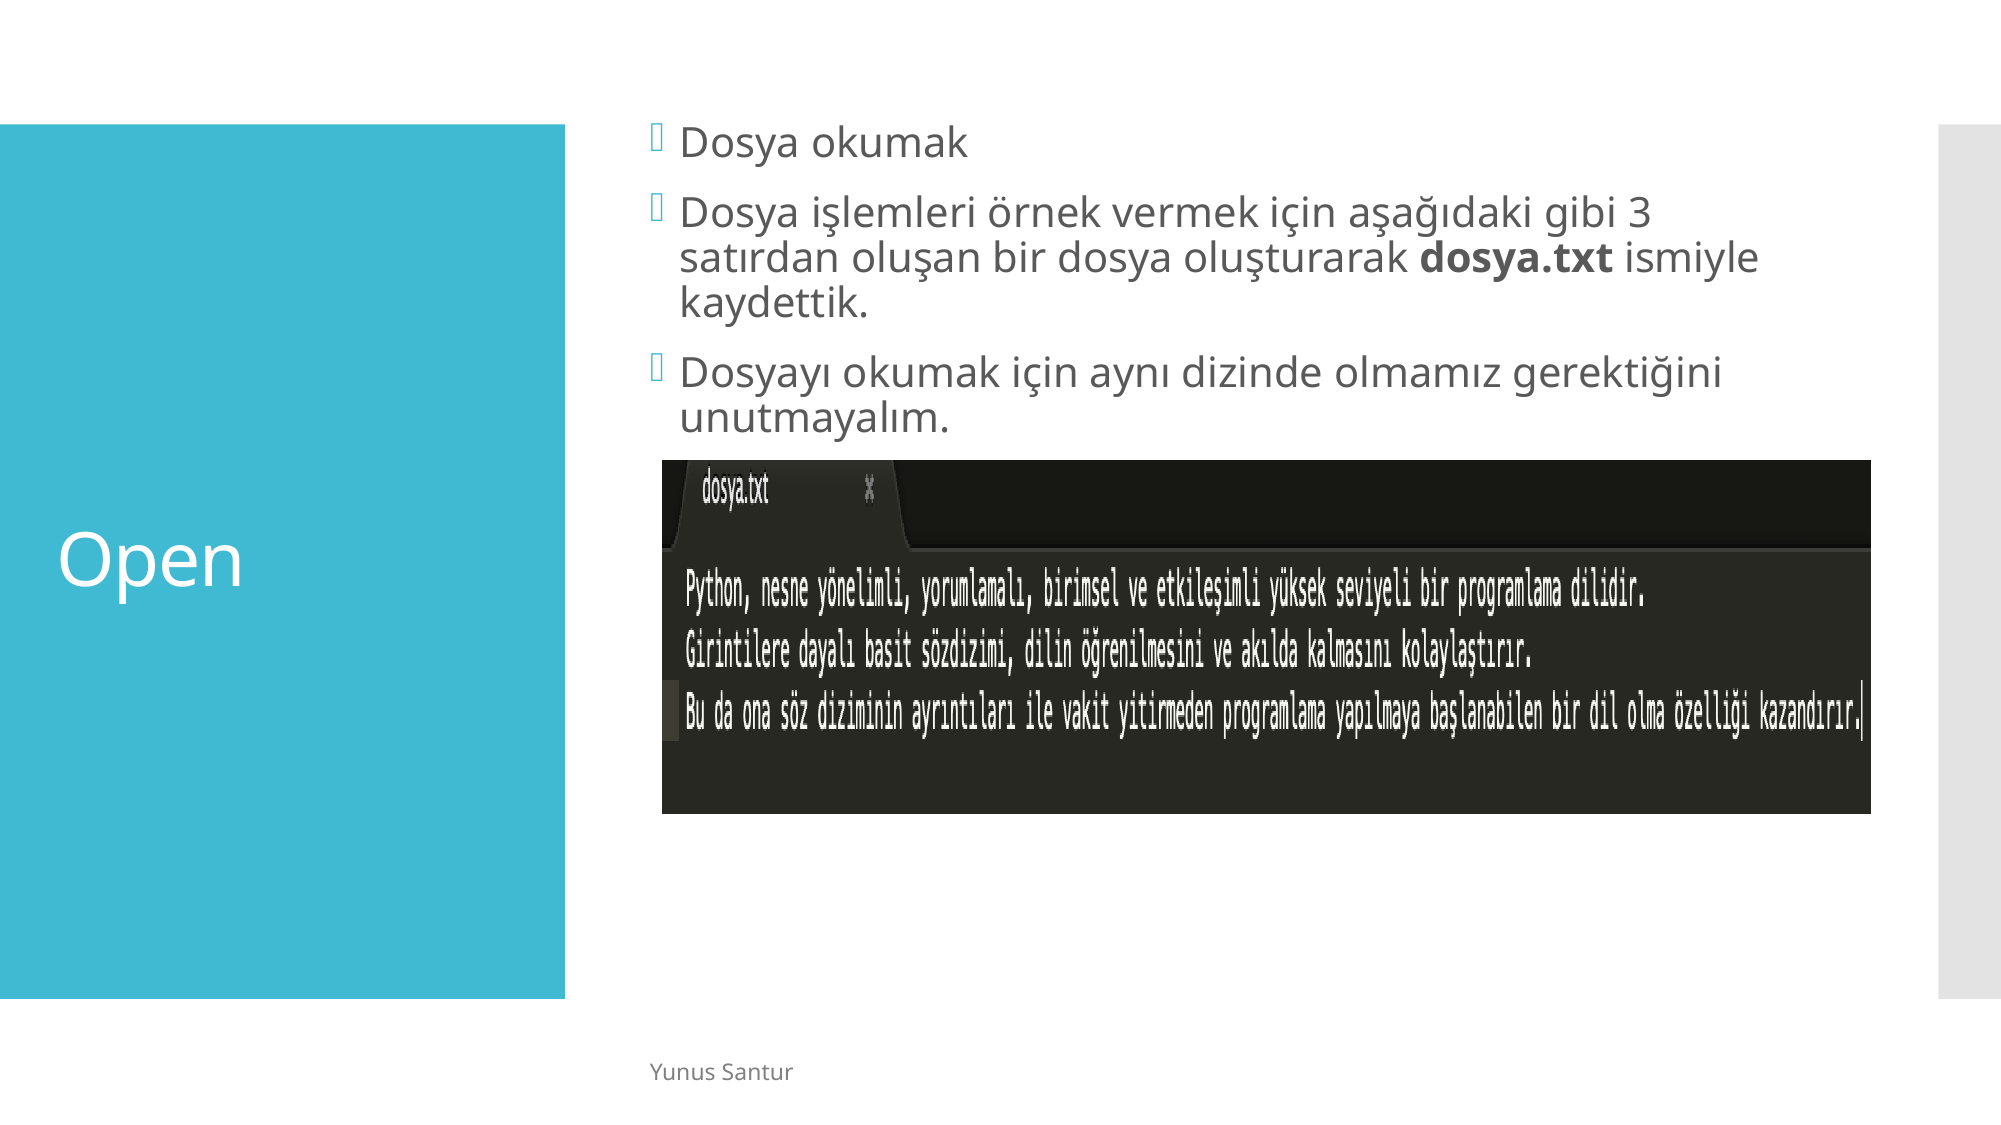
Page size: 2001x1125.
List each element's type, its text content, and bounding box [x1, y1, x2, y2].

footer Yunus Santur [634, 1042, 1605, 1103]
picture [662, 460, 1871, 814]
title Open [41, 184, 525, 940]
list Dosya okumak Dosya işlemleri örnek vermek için aşağıdaki gibi 3 satırdan oluşan bir dosya oluşturarak dosya.txt ismiyle kaydettik. Dosyayı okumak için aynı dizinde olmamız gerektiğini unutmayalım. [634, 141, 1835, 982]
